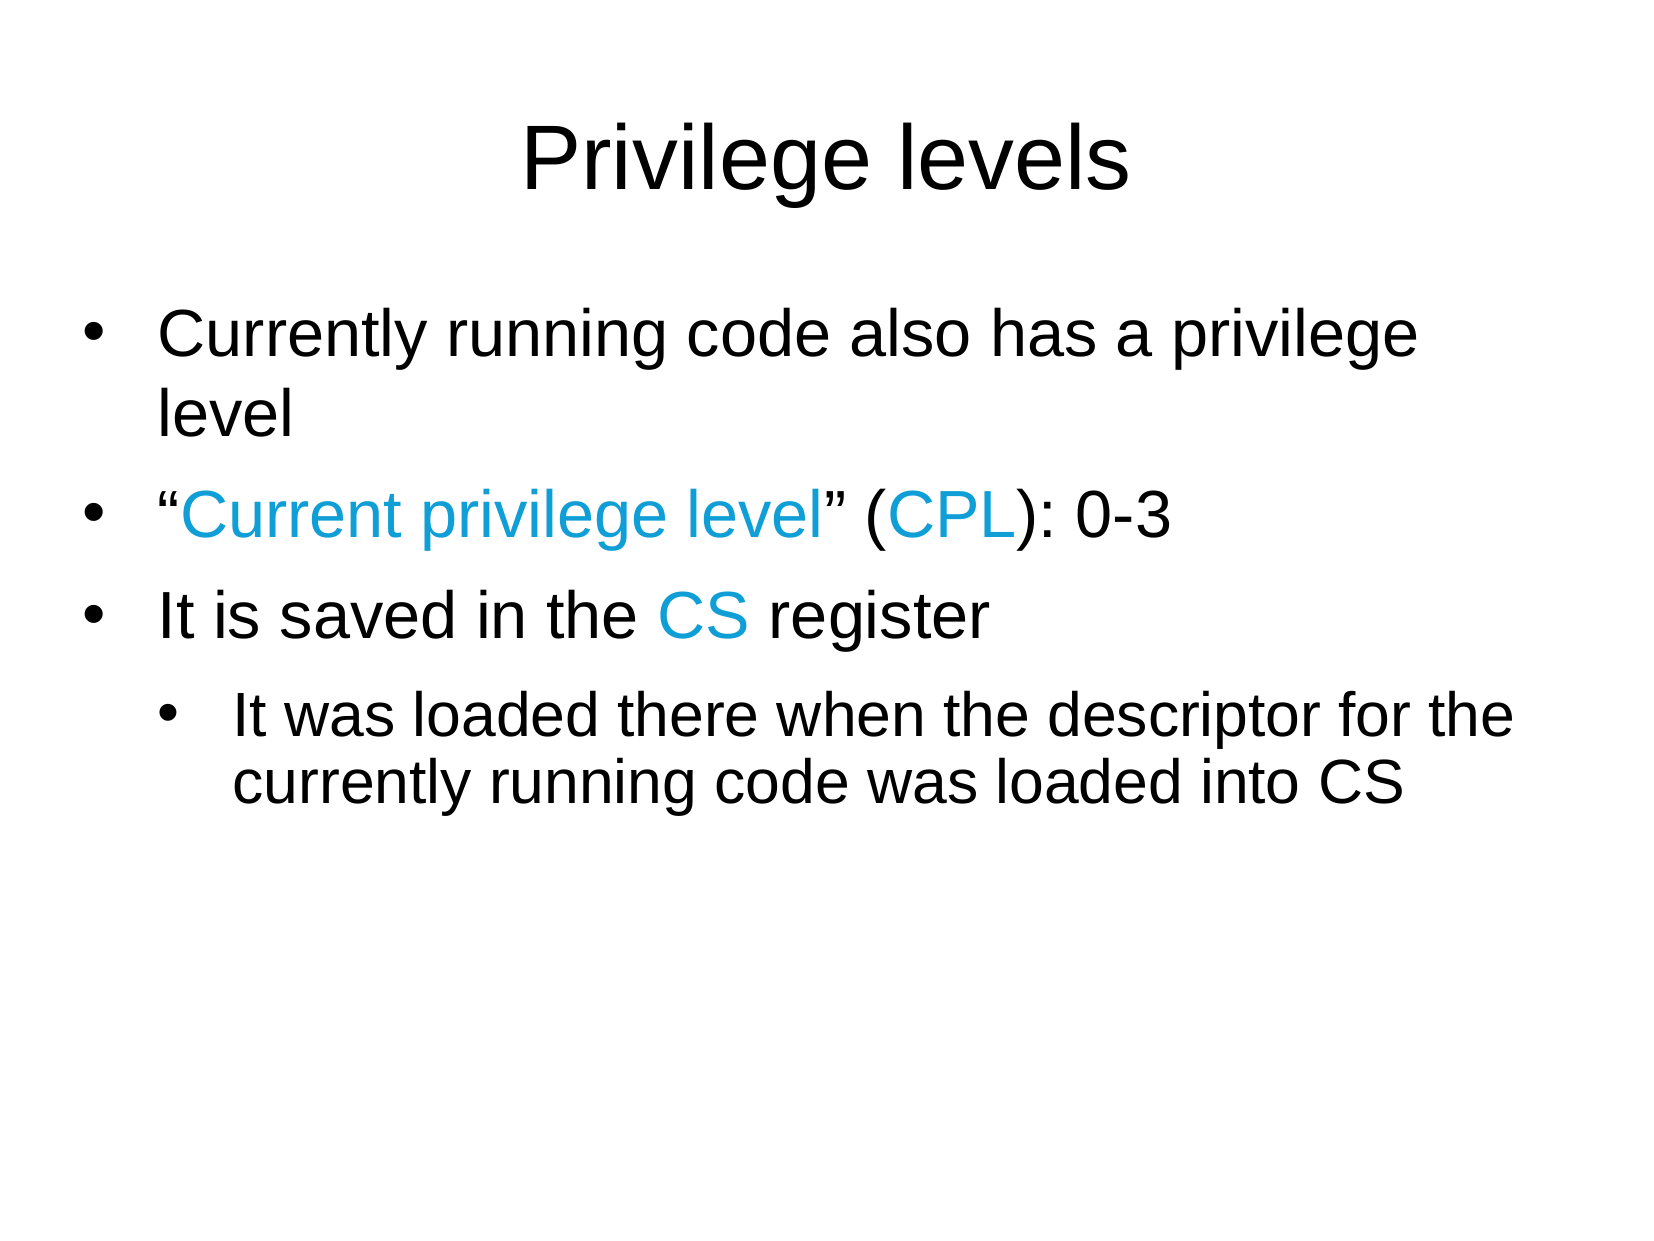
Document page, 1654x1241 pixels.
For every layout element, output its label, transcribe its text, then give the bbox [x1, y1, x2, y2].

title Privilege levels [82, 49, 1571, 257]
list Currently running code also has a privilege level “Current privilege level” (CPL): 0-3 It is saved in the CS register It was loaded there when the descriptor for the currently running code was loaded into CS [82, 290, 1571, 1010]
